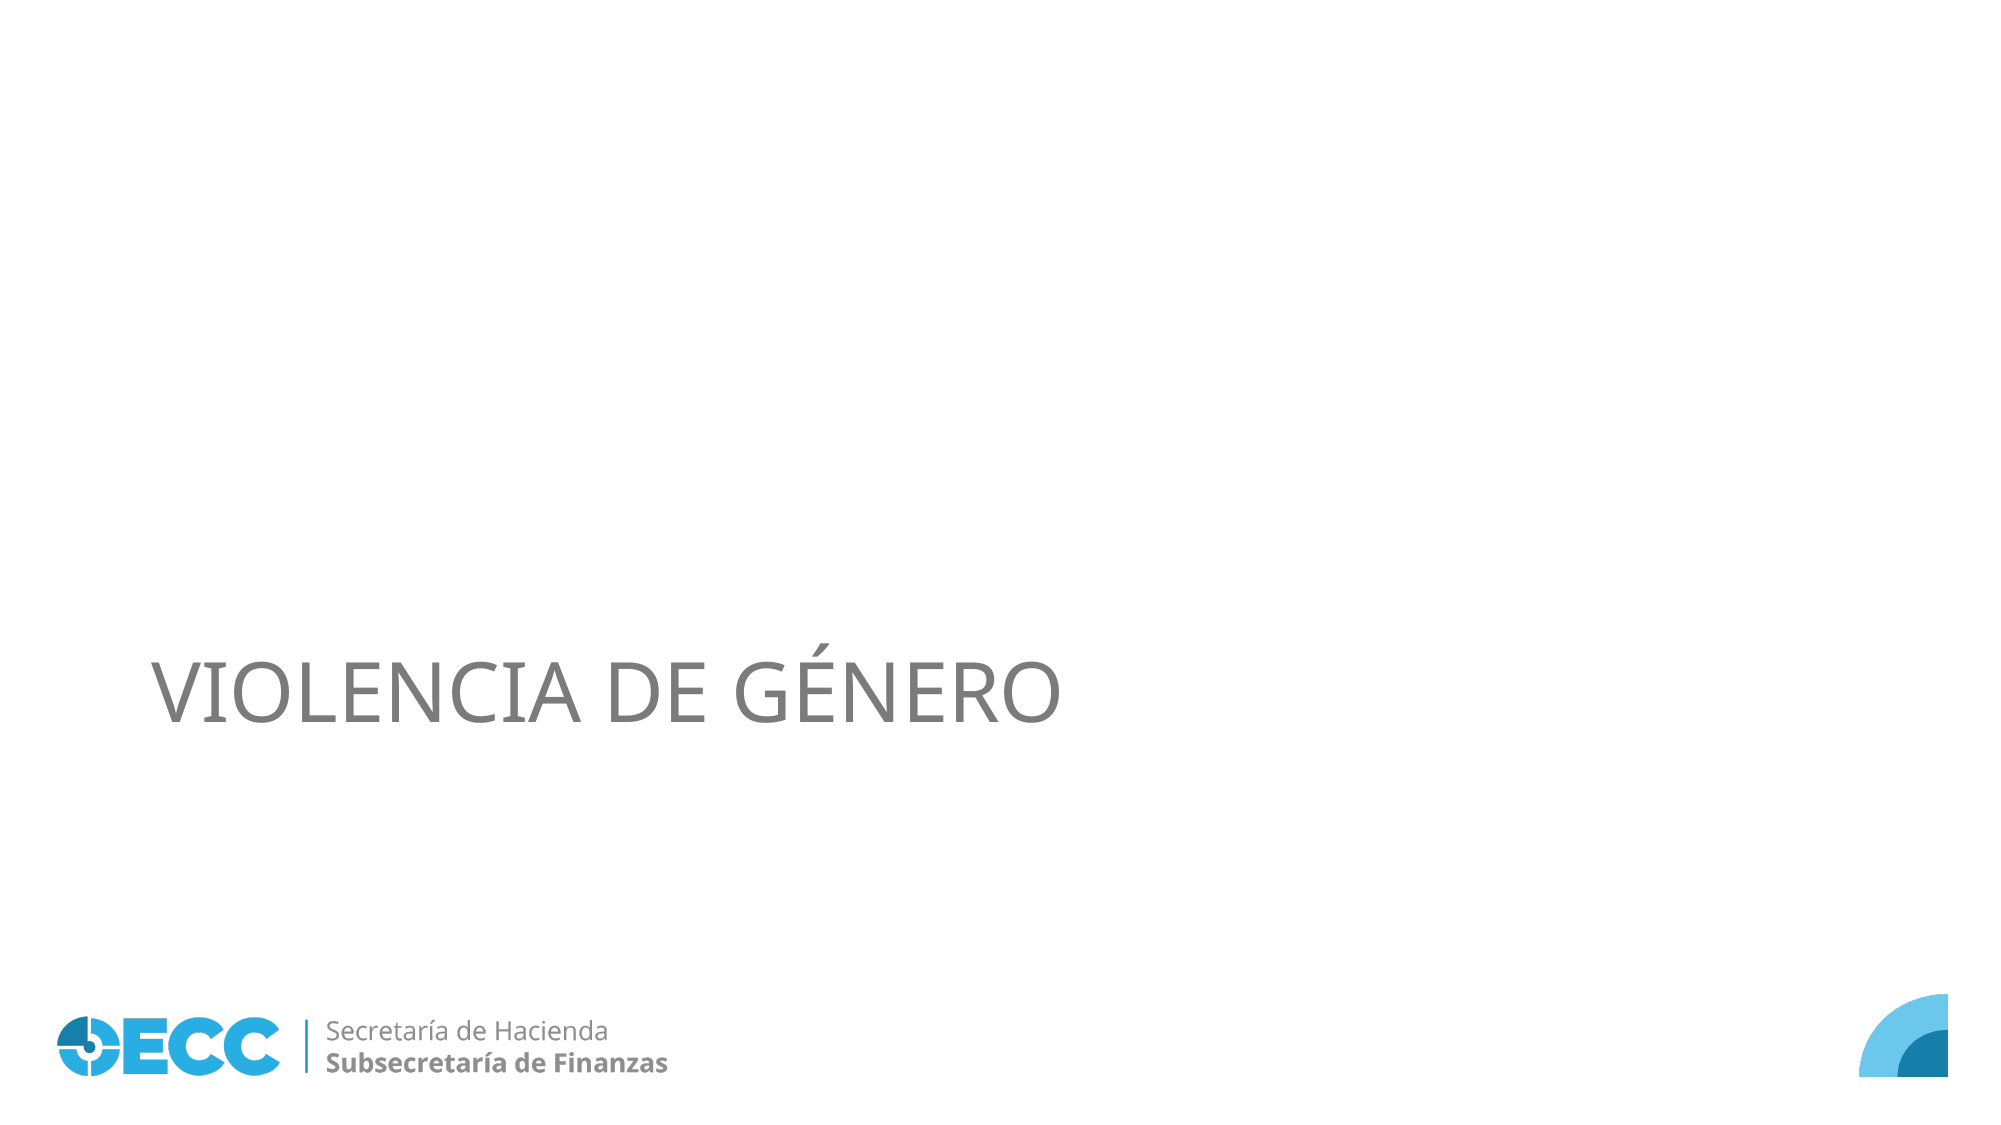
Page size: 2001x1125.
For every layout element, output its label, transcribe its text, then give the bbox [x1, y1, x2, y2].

title VIOLENCIA DE GÉNERO [136, 280, 1862, 749]
picture [52, 1012, 672, 1077]
picture [1859, 994, 1948, 1077]
